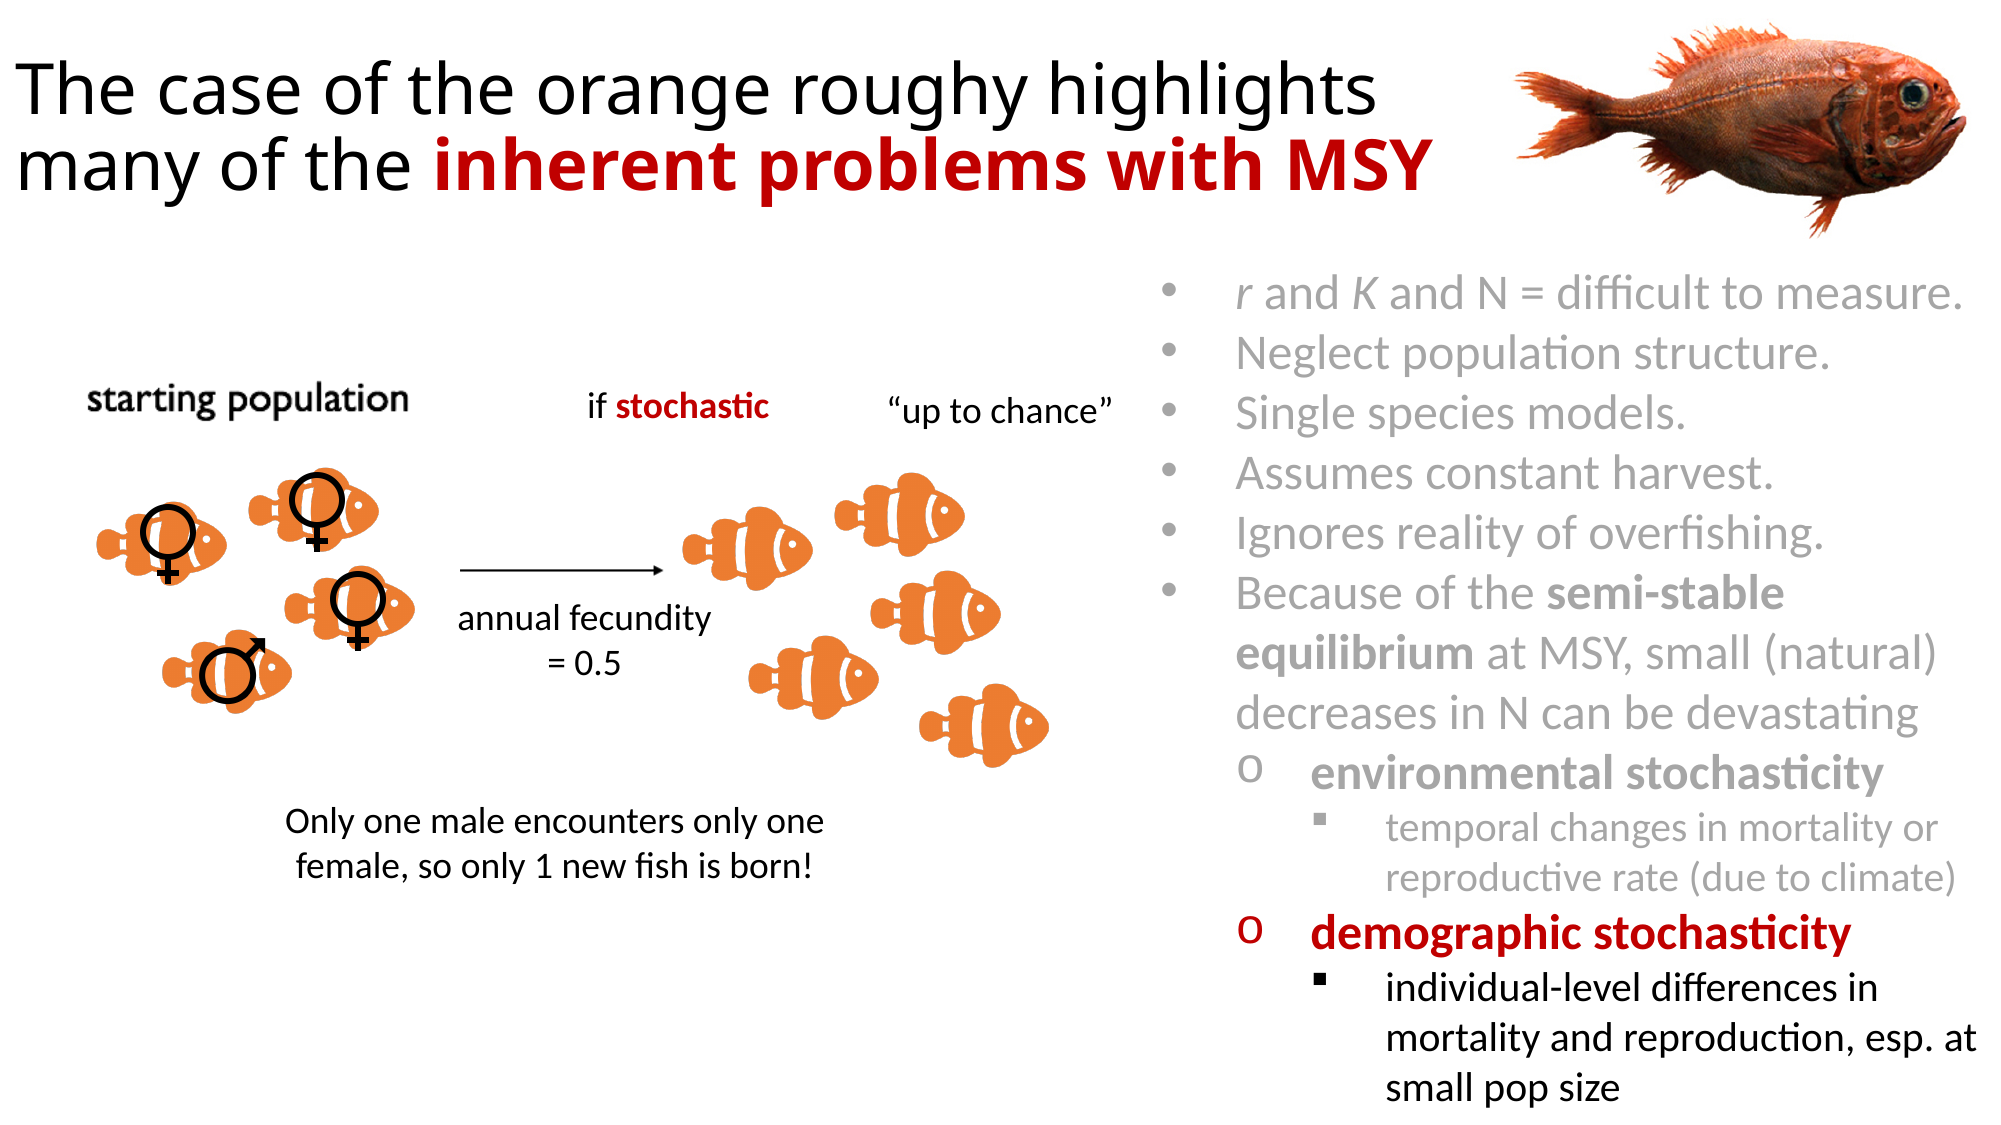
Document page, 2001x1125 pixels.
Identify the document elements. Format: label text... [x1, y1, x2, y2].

text_box r and K and N = difficult to measure. Neglect population structure. Single species models. Assumes constant harvest. Ignores reality of overfishing. Because of the semi-stable equilibrium at MSY, small (natural) decreases in N can be devastating environmental stochasticity temporal changes in mortality or reproductive rate (due to climate) demographic stochasticity individual-level differences in mortality and reproduction, esp. at small pop size [1145, 252, 2000, 1125]
picture [672, 439, 1059, 801]
text_box “up to chance” [841, 379, 1159, 439]
picture [1472, 18, 2000, 239]
picture [459, 564, 664, 577]
text_box annual fecundity = 0.5 [441, 585, 728, 691]
text_box The case of the orange roughy highlights many of the inherent problems with MSY [0, 21, 1472, 239]
text_box Only one male encounters only one female, so only 1 new fish is born! [238, 788, 872, 894]
picture [86, 434, 425, 747]
text_box if stochastic [572, 373, 785, 434]
picture [80, 366, 658, 428]
